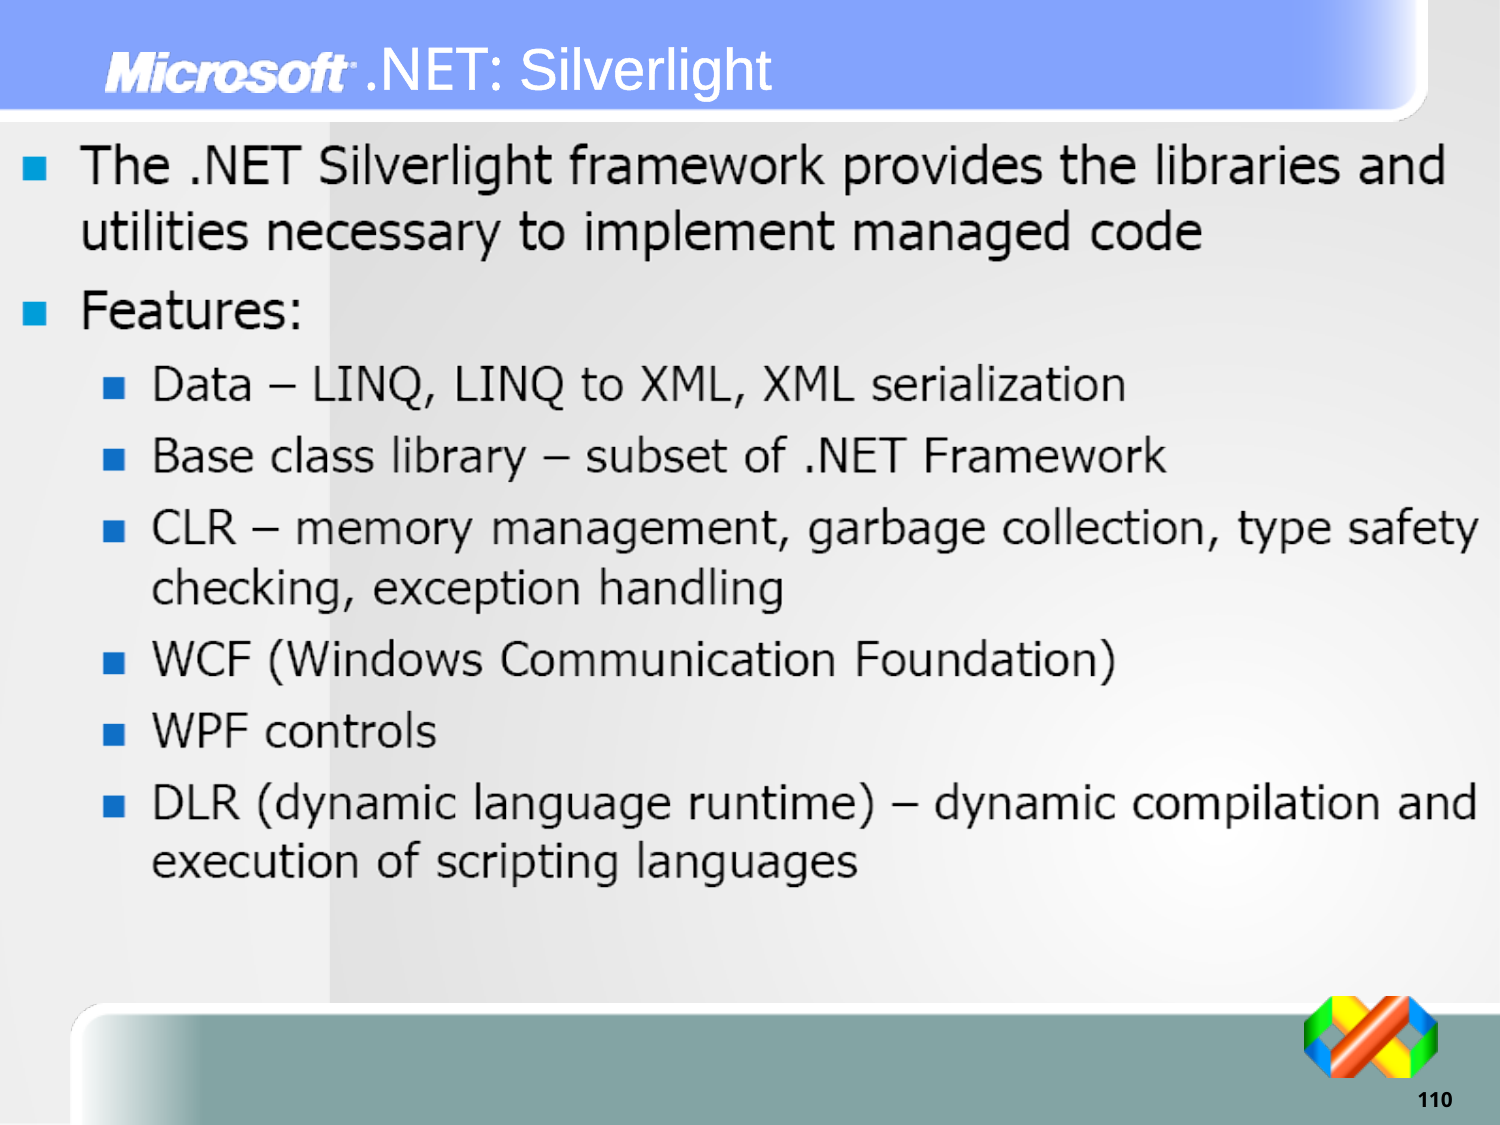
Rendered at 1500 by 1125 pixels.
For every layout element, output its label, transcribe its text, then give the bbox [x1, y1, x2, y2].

text_box .NET: Silverlight [348, 23, 1421, 118]
picture [0, 0, 1500, 1125]
